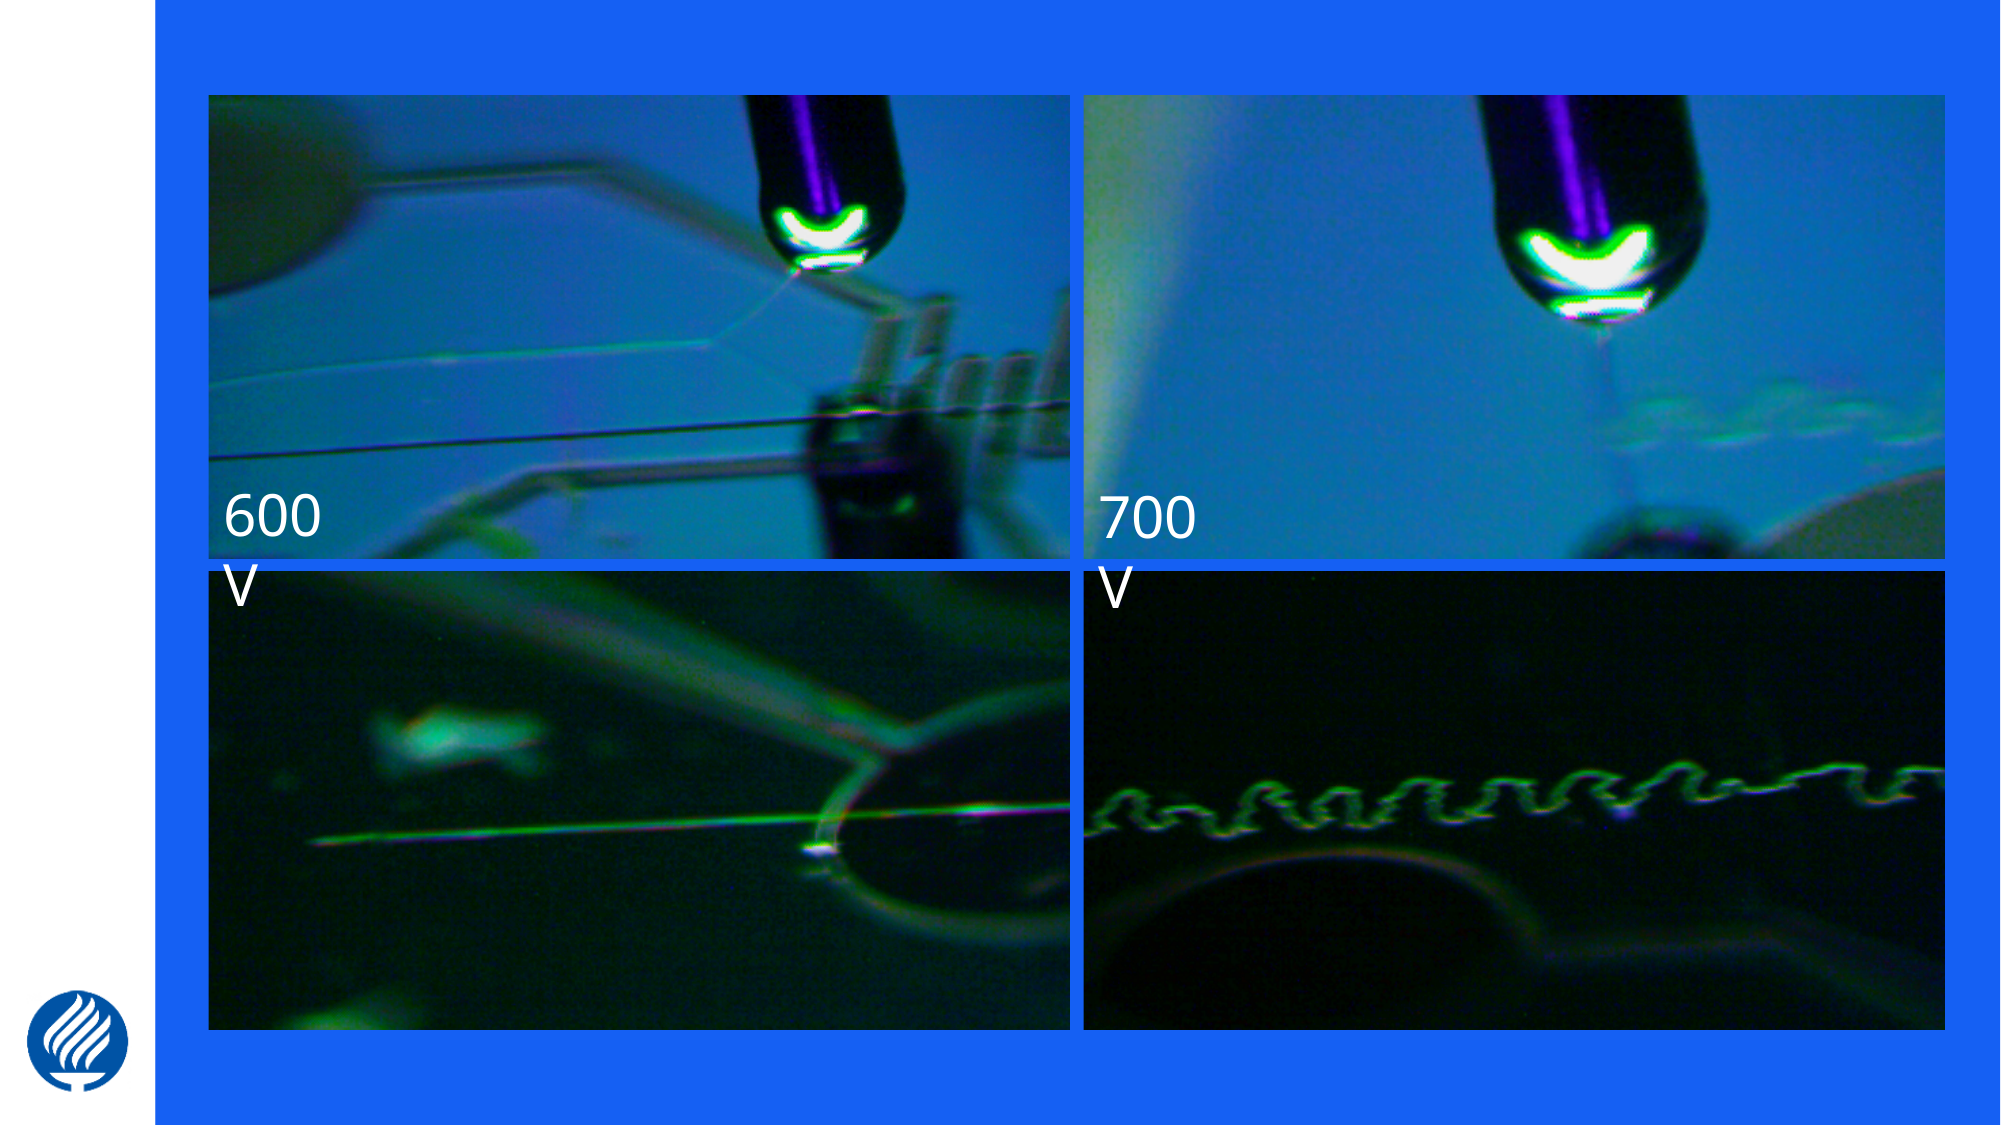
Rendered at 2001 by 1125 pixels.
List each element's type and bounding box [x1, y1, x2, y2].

picture [0, 0, 2001, 1125]
text_box [208, 95, 1945, 1030]
